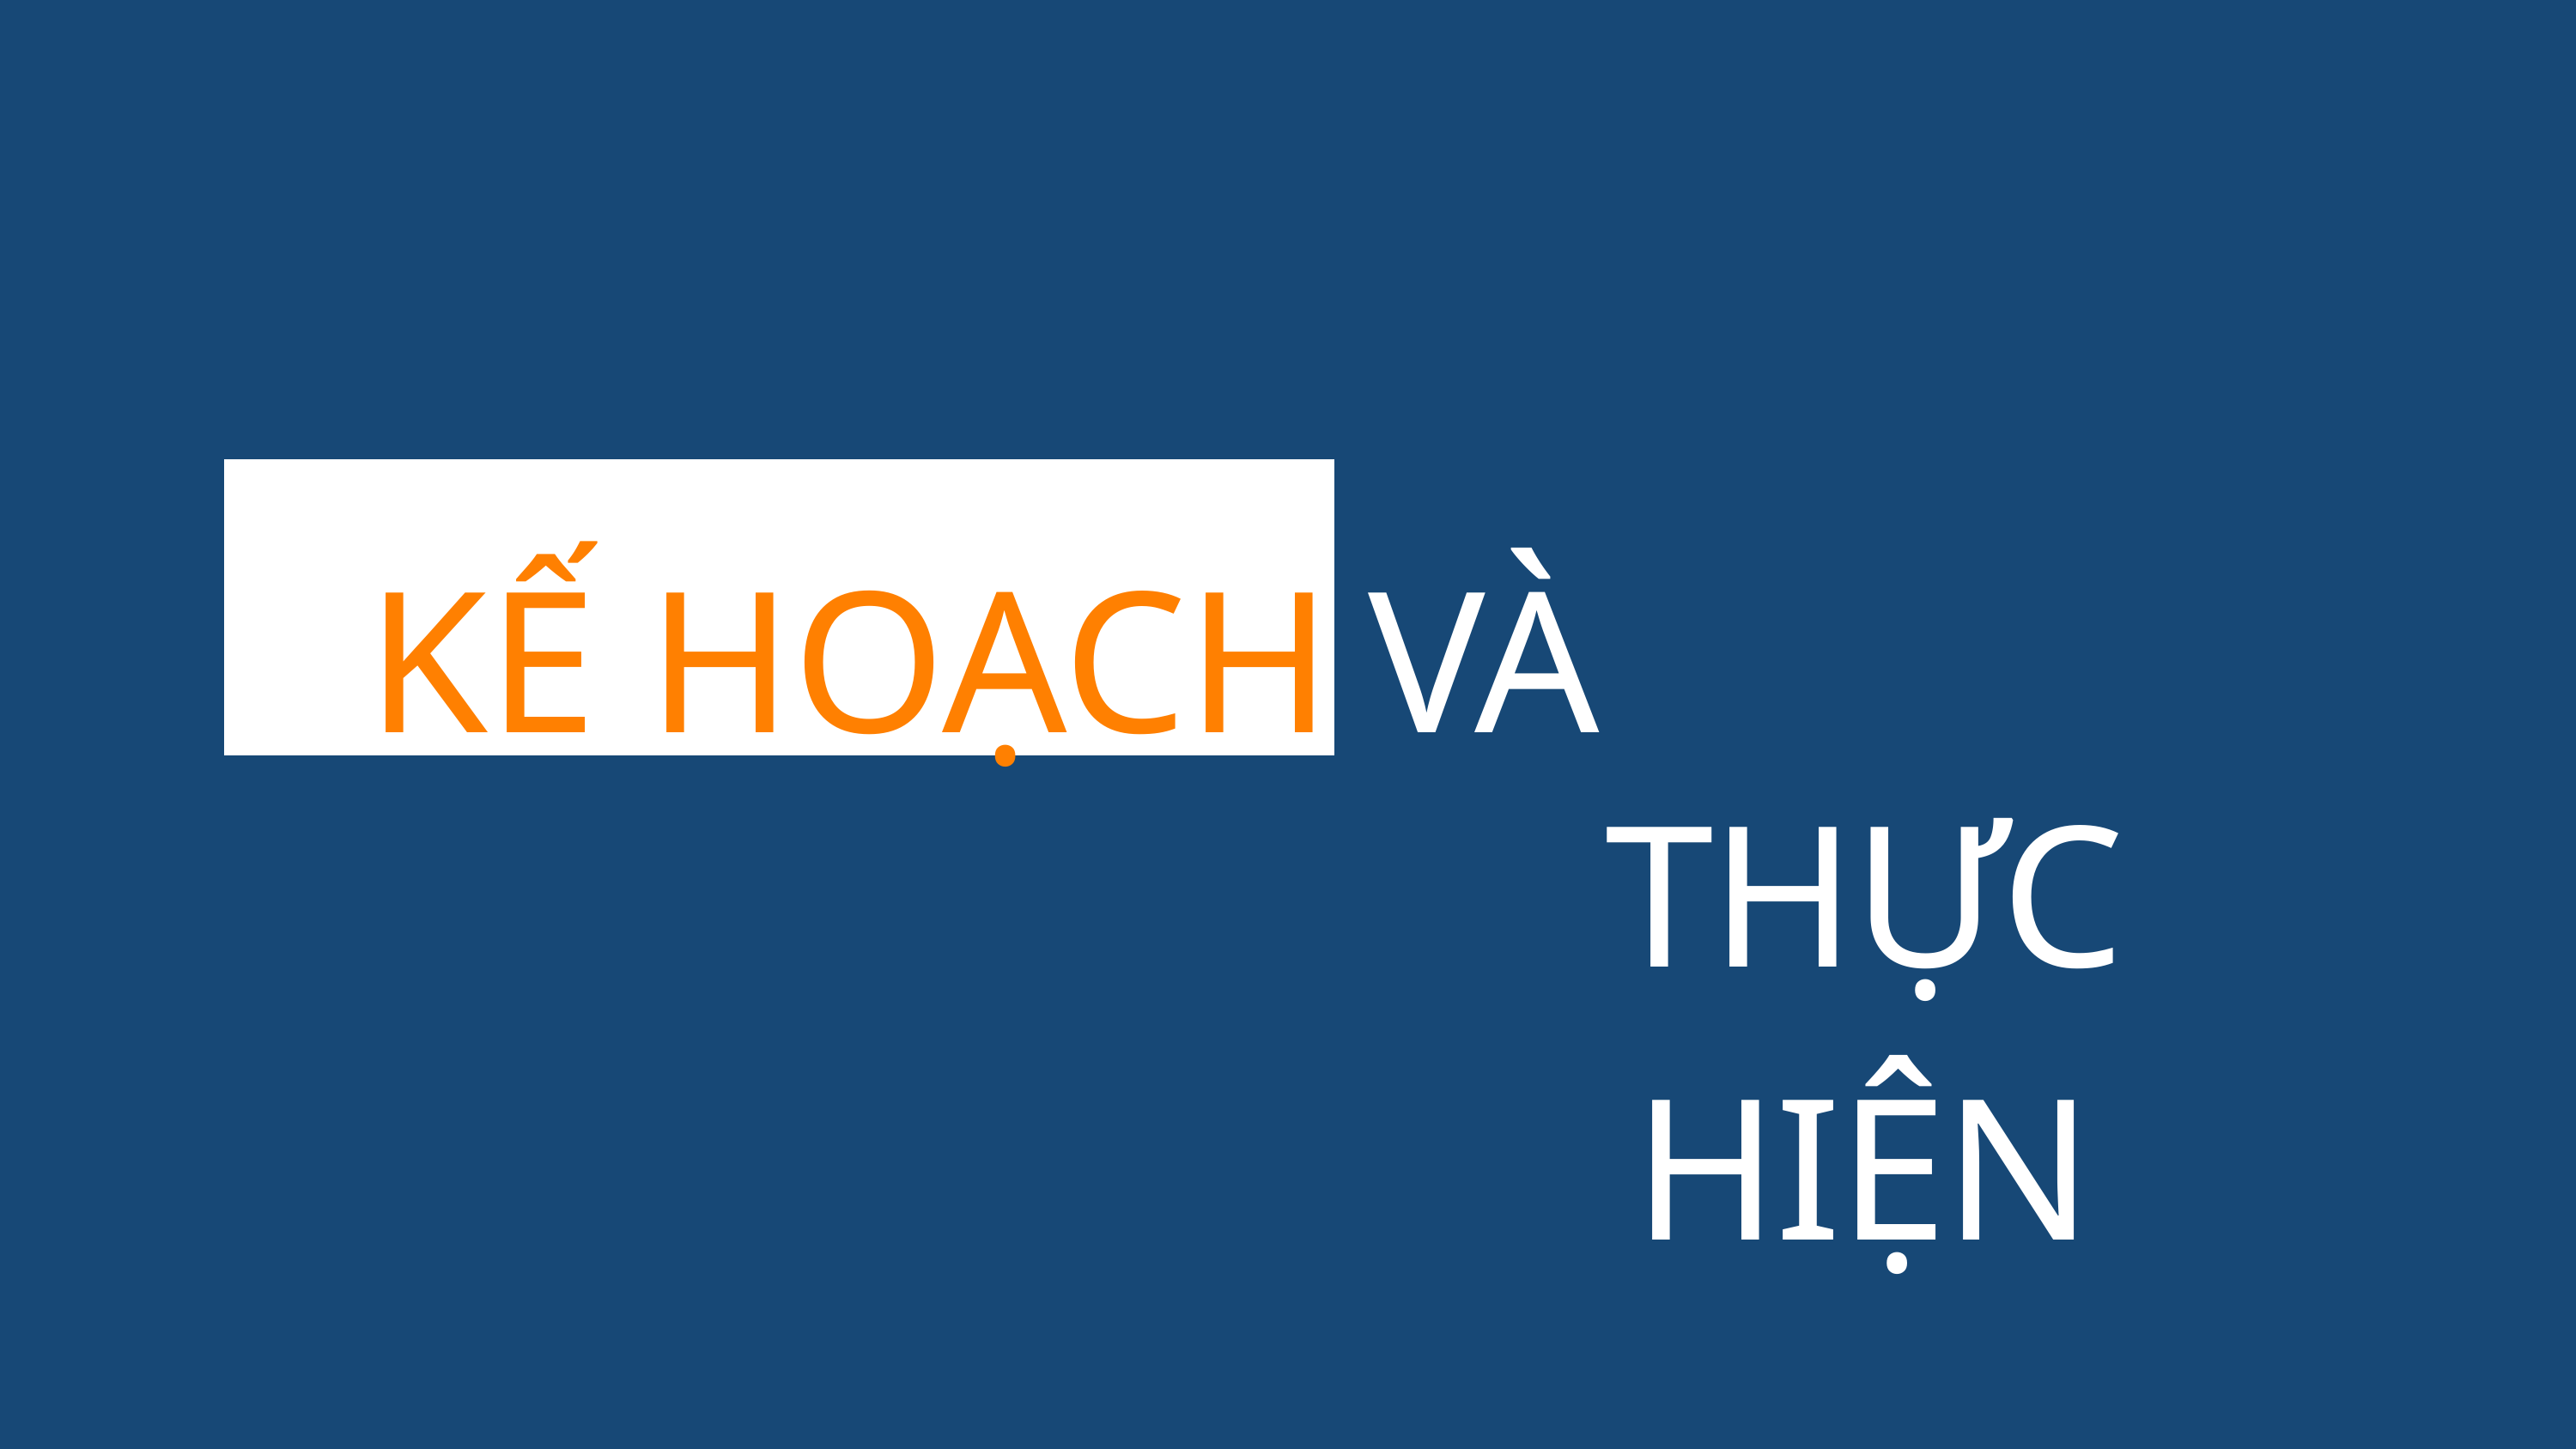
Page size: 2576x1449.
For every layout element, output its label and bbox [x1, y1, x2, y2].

text_box [223, 459, 2372, 990]
